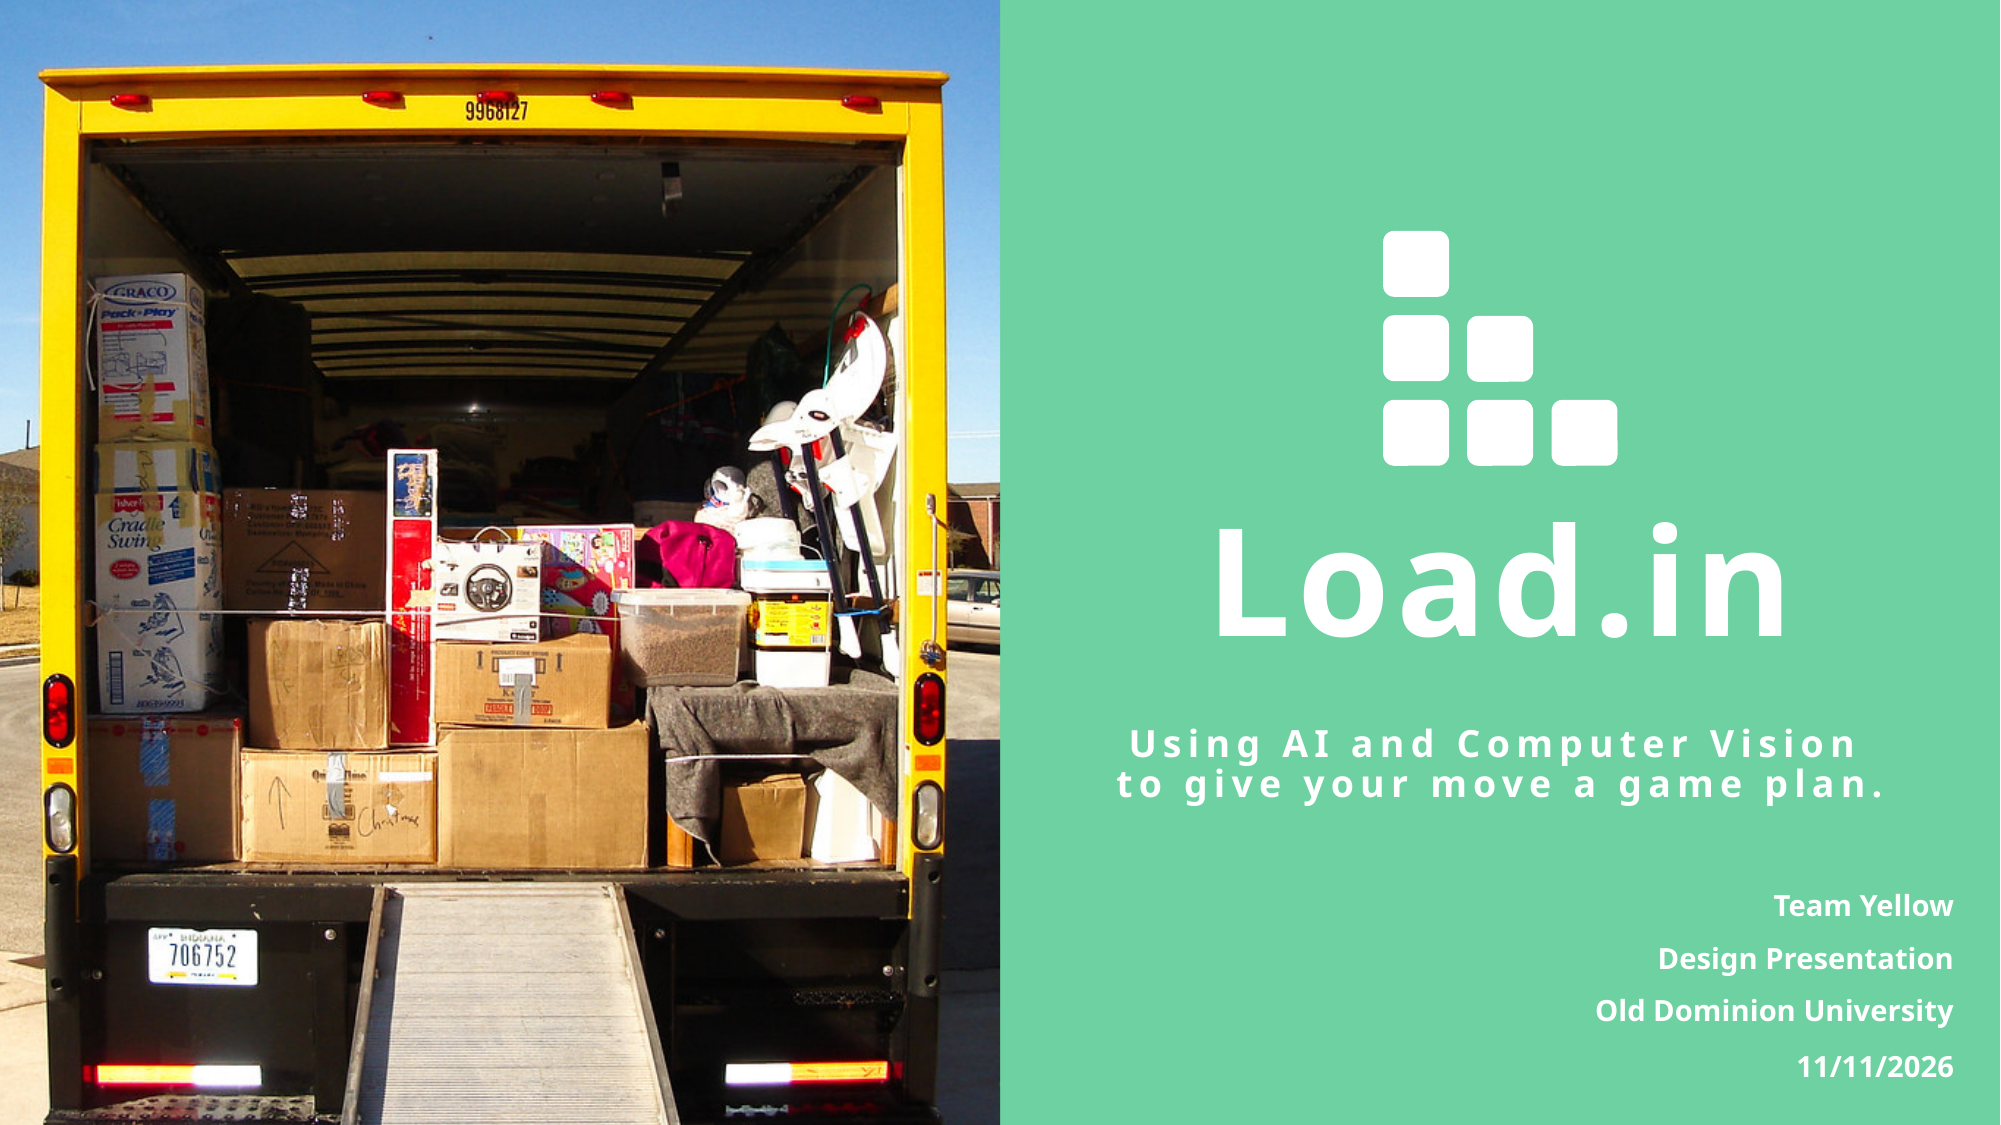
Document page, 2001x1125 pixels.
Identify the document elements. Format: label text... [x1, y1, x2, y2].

text_box [1001, 0, 2000, 745]
text_box Using AI and Computer Vision to give your move a game plan. [1004, 745, 2000, 813]
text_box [1382, 230, 1618, 466]
text_box Team Yellow Design Presentation Old Dominion University 11/15/2020 [1465, 884, 1969, 1070]
text_box [1004, 813, 2000, 1125]
picture [0, 0, 1001, 1125]
text_box Load.in [1116, 534, 1884, 677]
